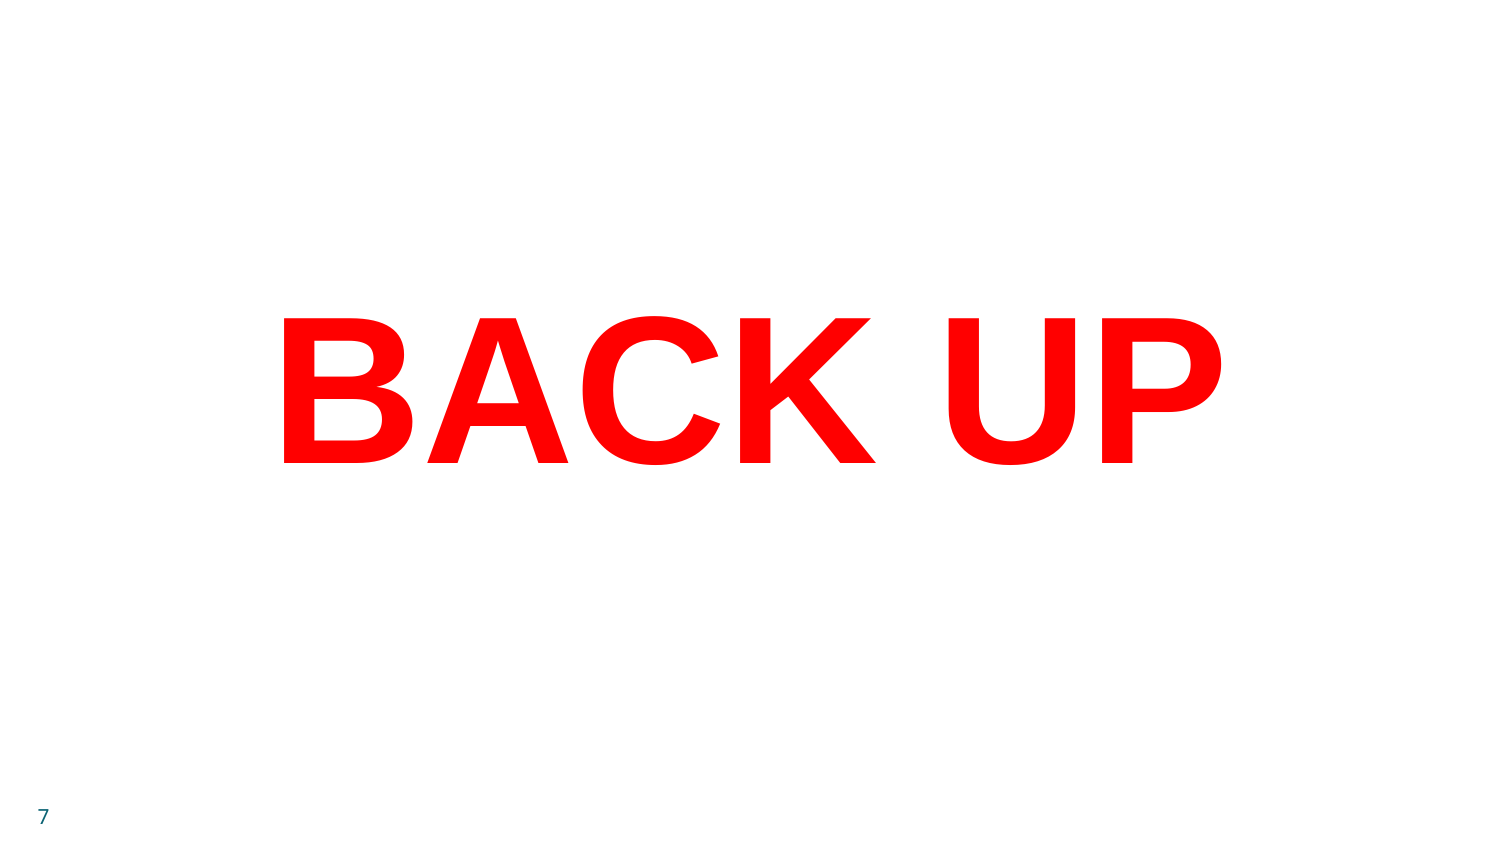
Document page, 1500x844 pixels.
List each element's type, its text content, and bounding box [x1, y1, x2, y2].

text_box 7 [22, 796, 80, 844]
text_box BACK UP [257, 246, 1243, 512]
